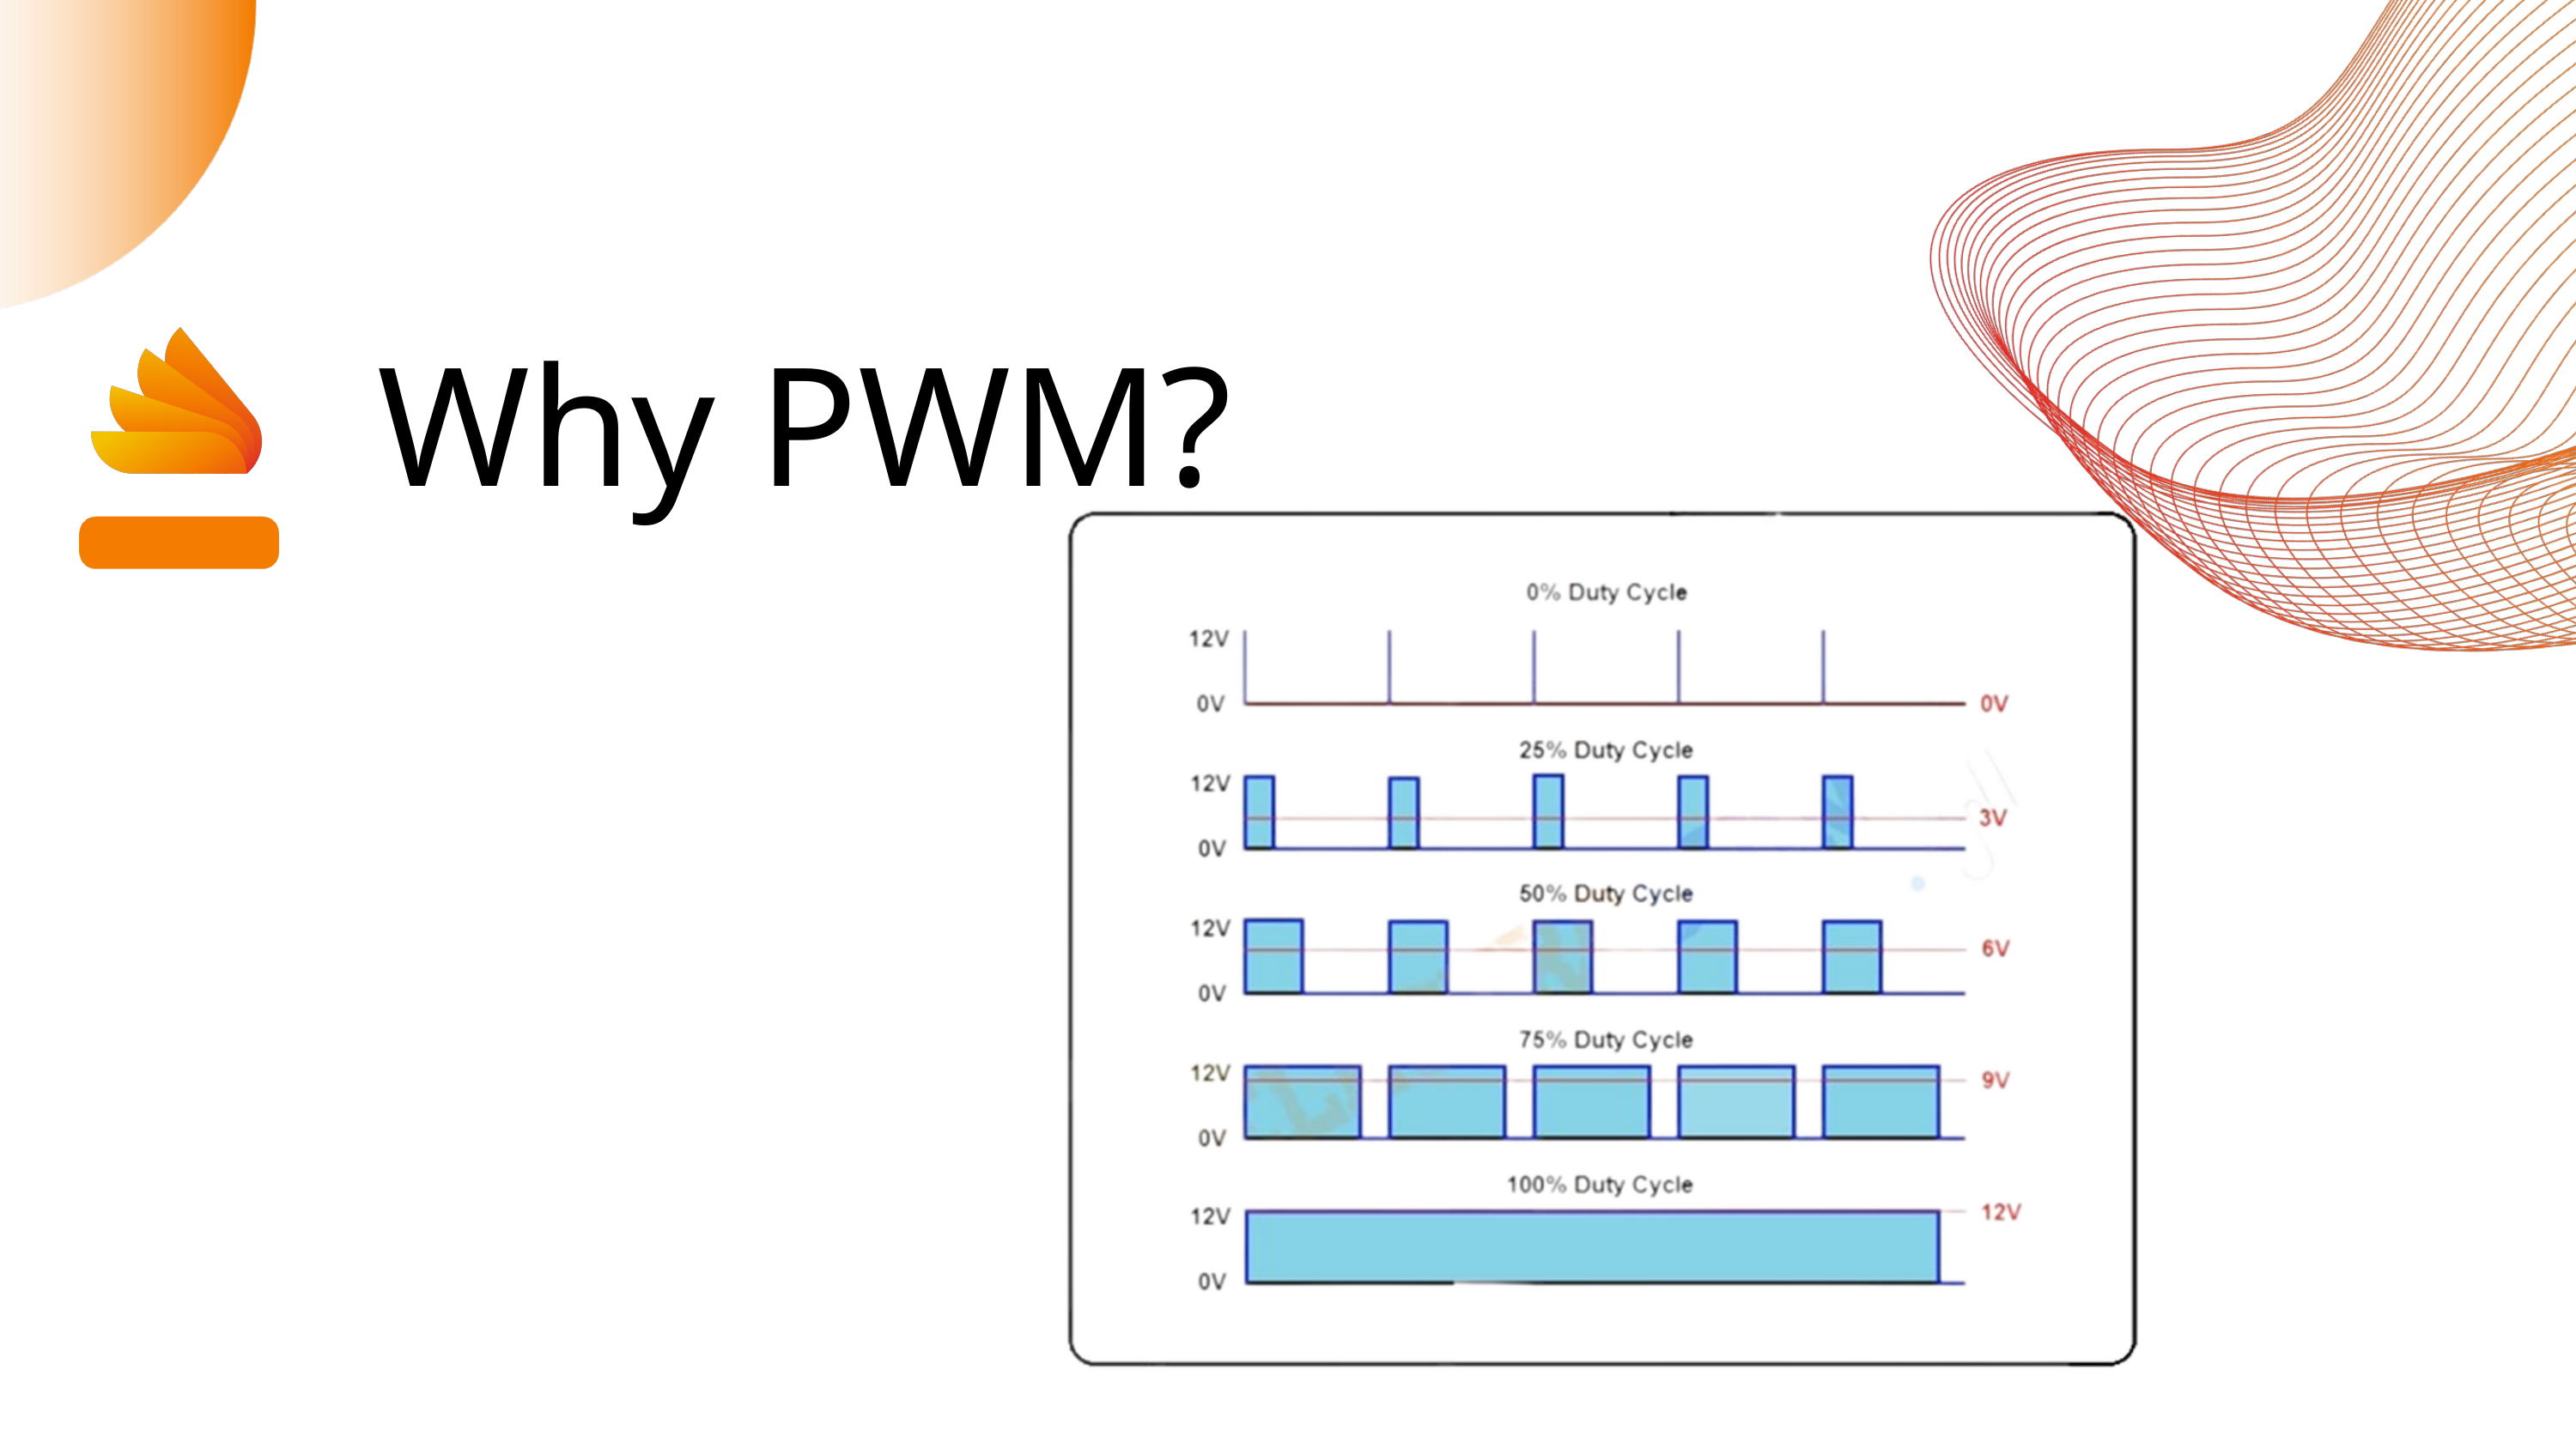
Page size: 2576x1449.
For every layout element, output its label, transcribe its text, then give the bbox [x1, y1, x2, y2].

picture [1062, 0, 2576, 1374]
text_box Why PWM? [321, 288, 1288, 519]
picture [0, 0, 335, 312]
picture [79, 515, 279, 569]
picture [91, 326, 267, 474]
